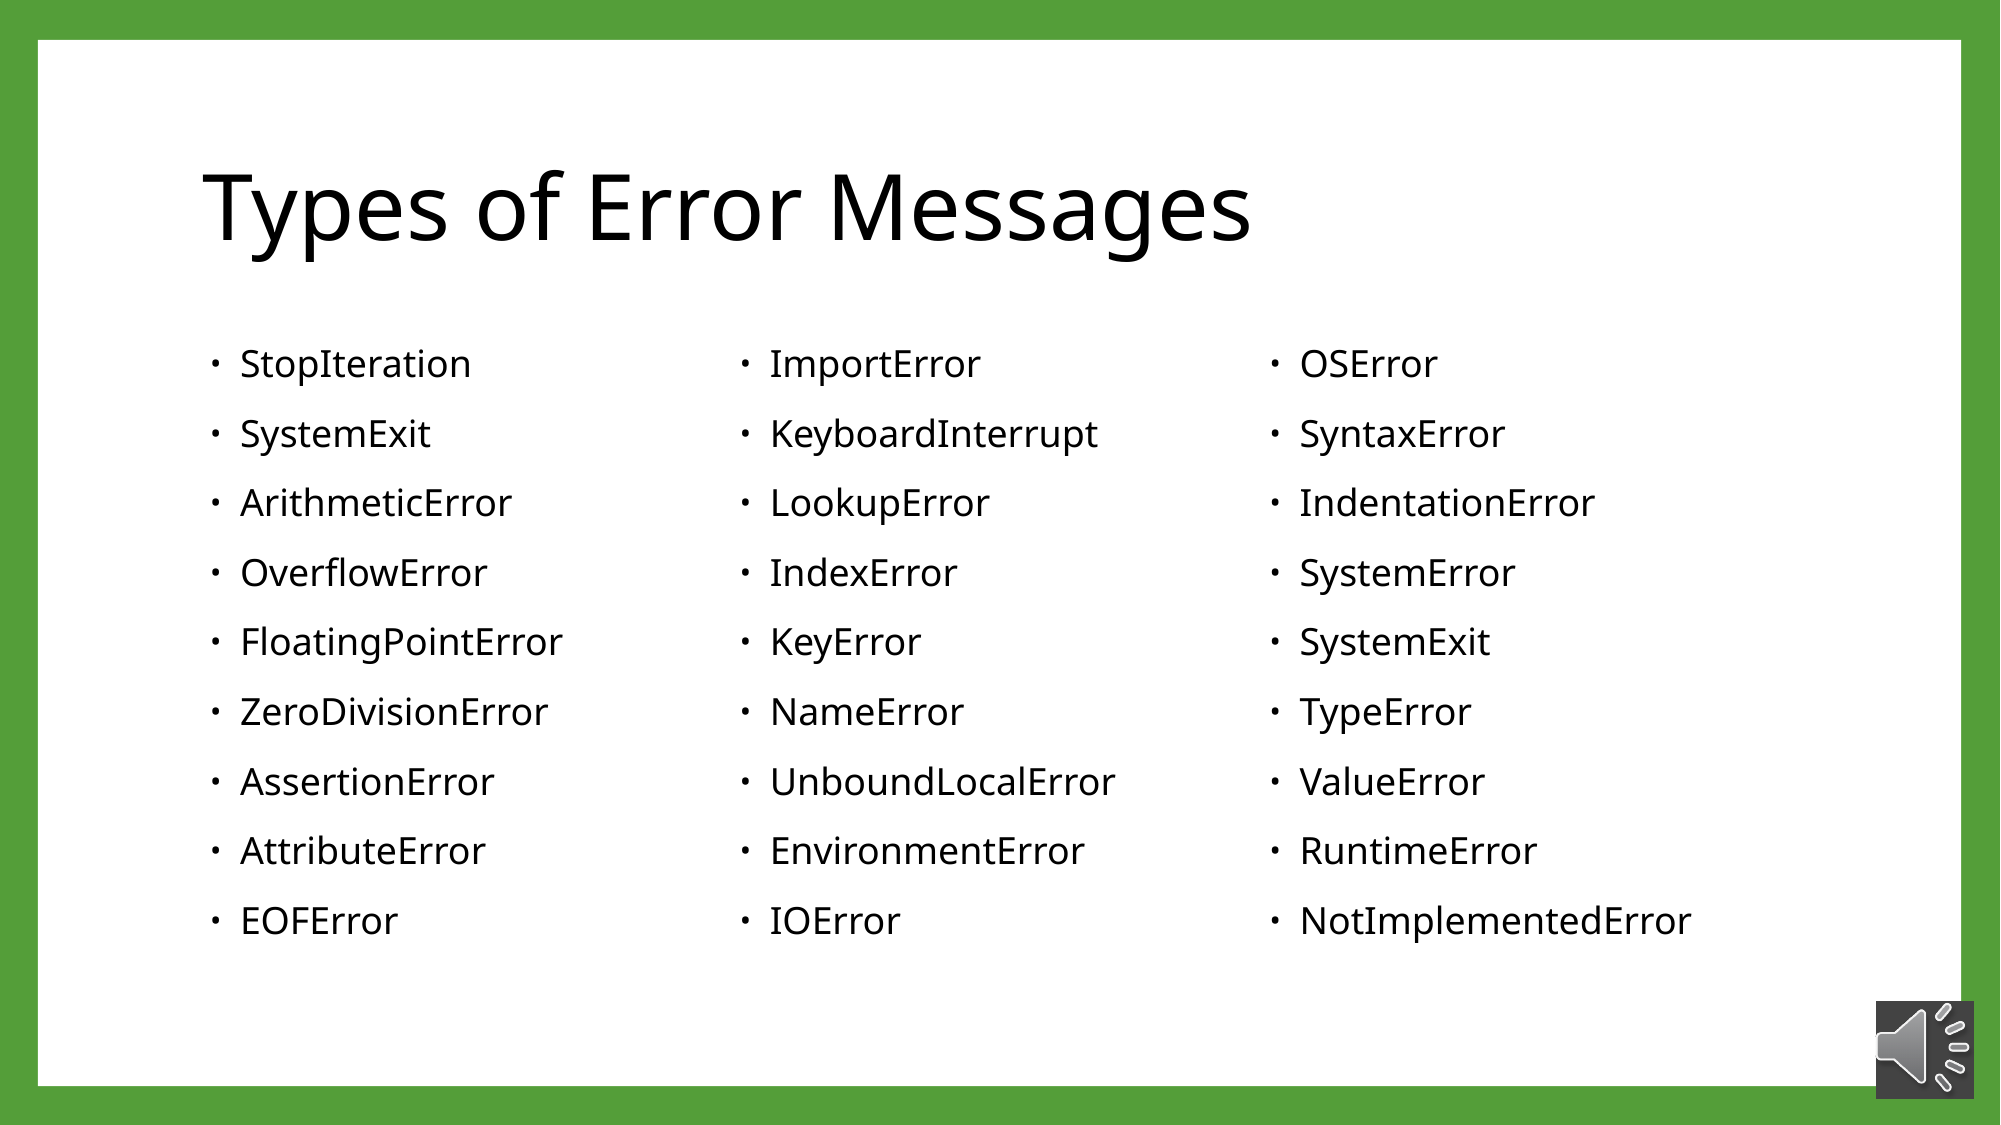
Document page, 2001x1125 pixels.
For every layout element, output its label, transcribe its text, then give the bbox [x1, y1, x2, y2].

title Types of Error Messages [187, 99, 1808, 323]
list StopIteration SystemExit ArithmeticError OverflowError FloatingPointError ZeroDivisionError AssertionError AttributeError EOFError ImportError KeyboardInterrupt LookupError IndexError KeyError NameError UnboundLocalError EnvironmentError IOError OSError SyntaxError IndentationError SystemError SystemExit TypeError ValueError RuntimeError NotImplementedError [187, 337, 1808, 1000]
picture [1874, 999, 1976, 1101]
